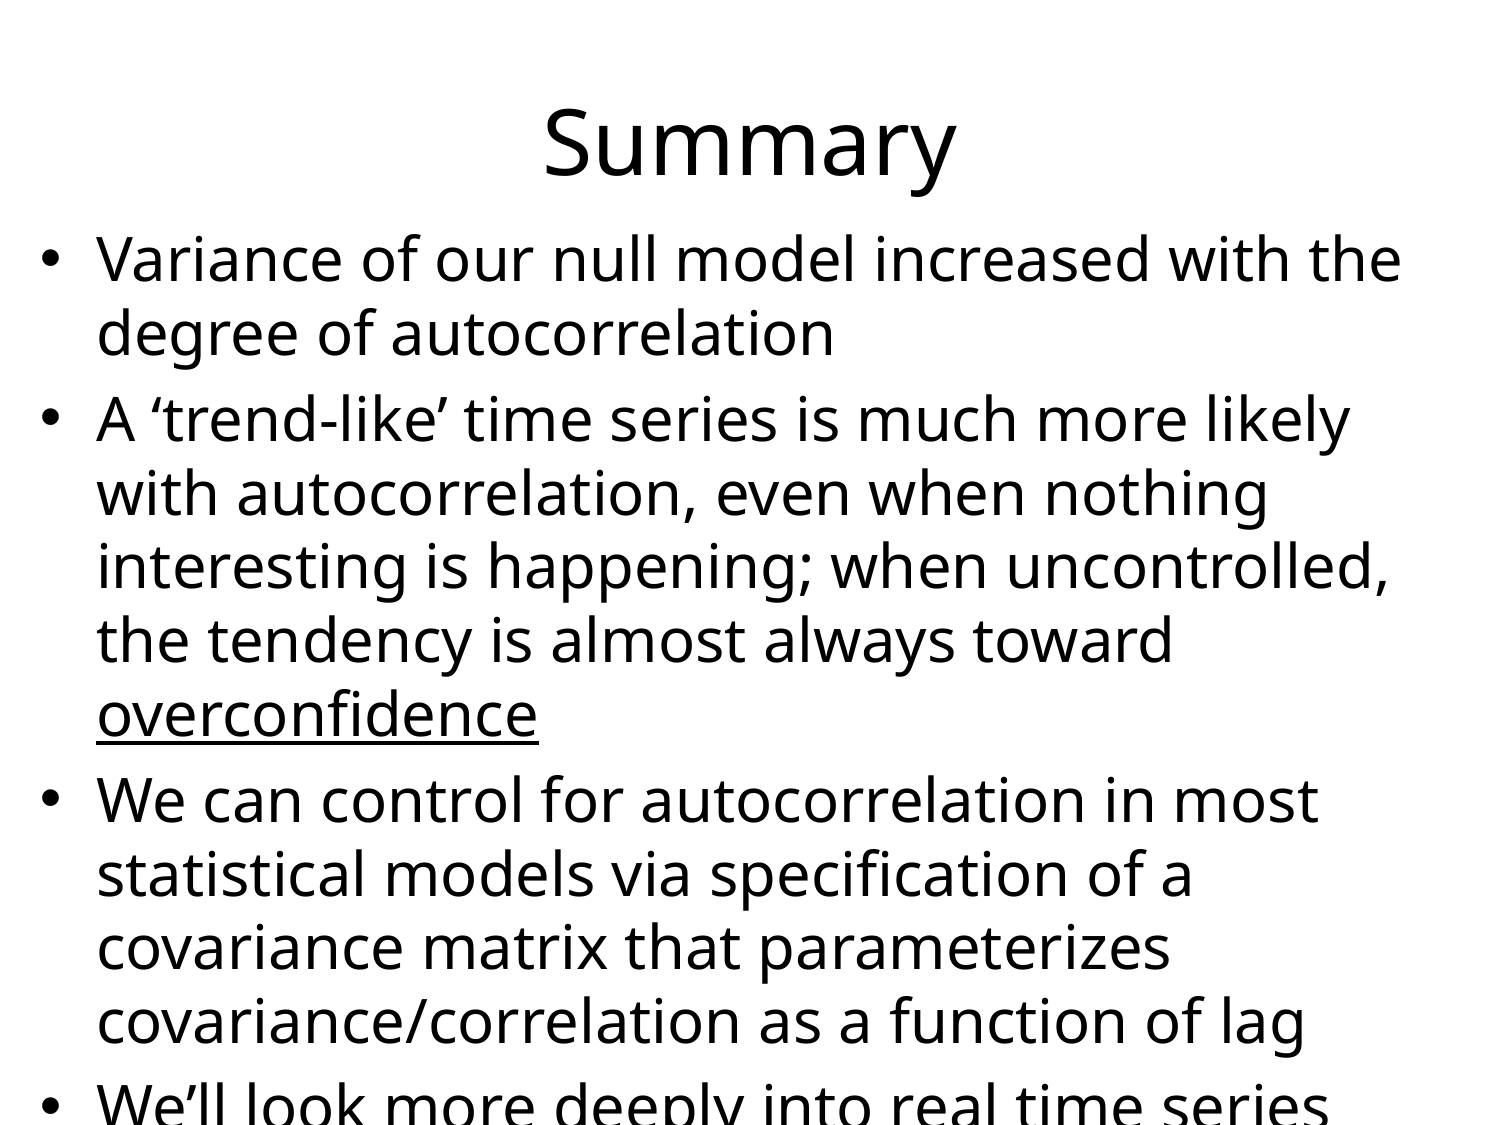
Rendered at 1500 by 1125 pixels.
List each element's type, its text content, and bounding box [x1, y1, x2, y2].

title Summary [75, 45, 1425, 212]
list Variance of our null model increased with the degree of autocorrelation A ‘trend-like’ time series is much more likely with autocorrelation, even when nothing interesting is happening; when uncontrolled, the tendency is almost always toward overconfidence We can control for autocorrelation in most statistical models via specification of a covariance matrix that parameterizes covariance/correlation as a function of lag We’ll look more deeply into real time series after break [24, 212, 1475, 1038]
